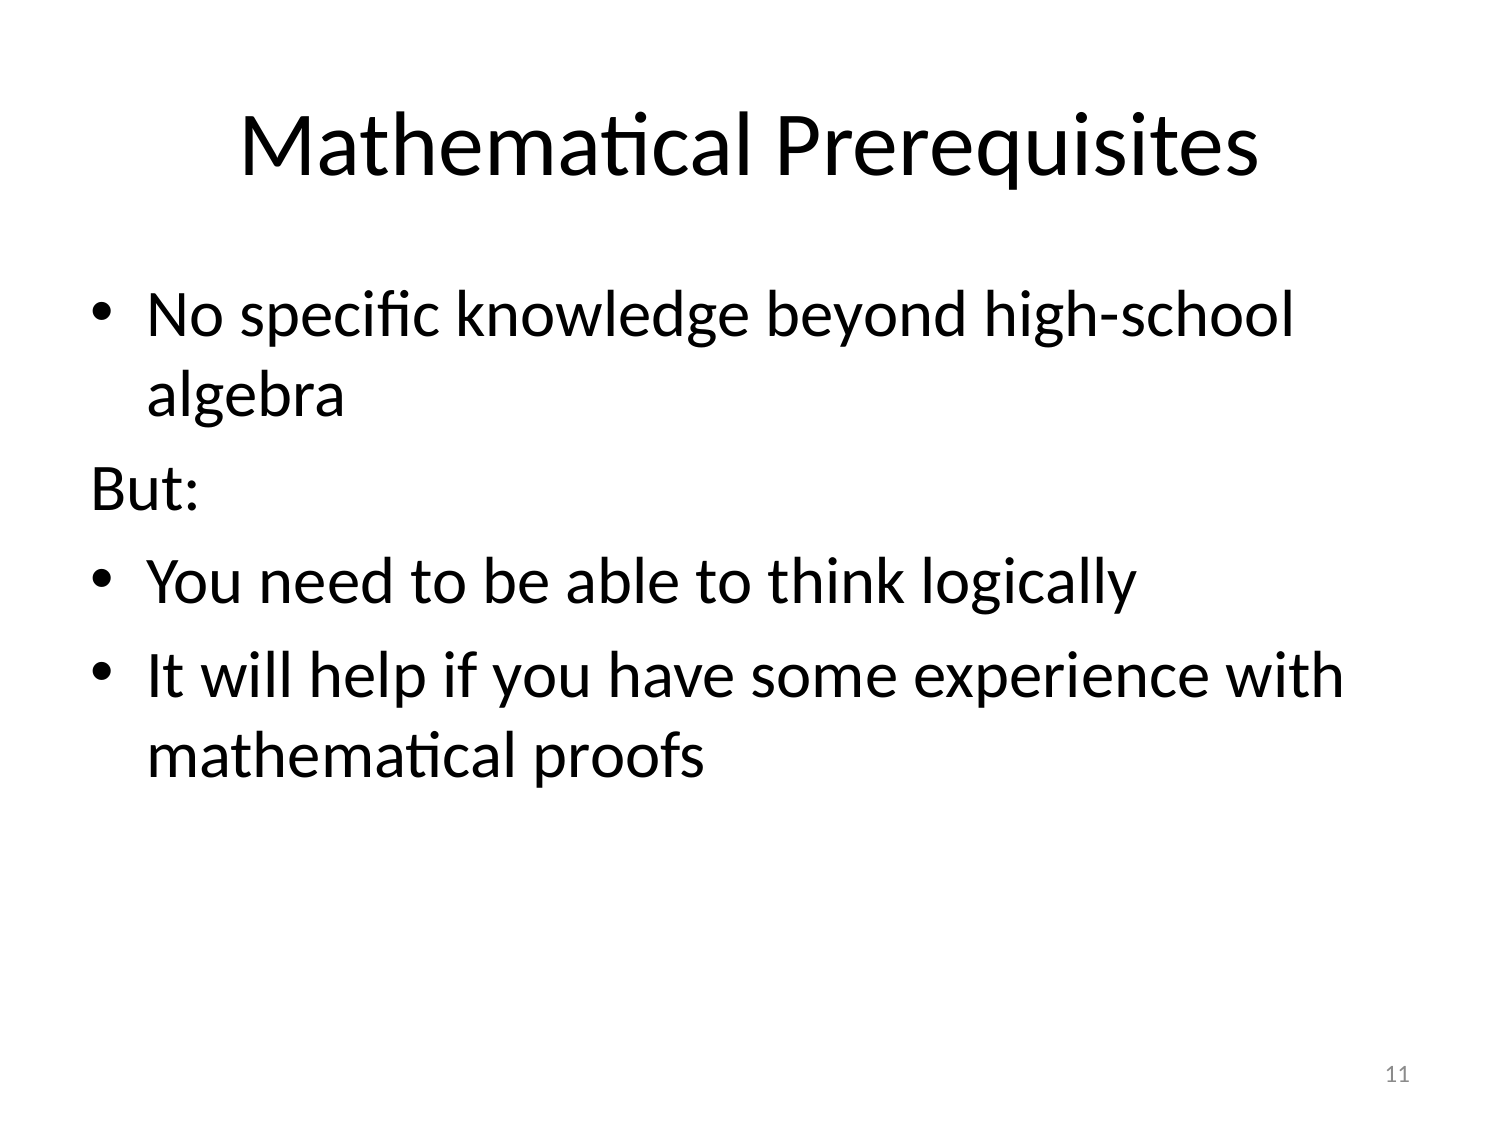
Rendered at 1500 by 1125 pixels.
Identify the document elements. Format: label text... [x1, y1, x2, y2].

list No specific knowledge beyond high-school algebra But: You need to be able to think logically It will help if you have some experience with mathematical proofs [75, 262, 1425, 1005]
title Mathematical Prerequisites [75, 45, 1425, 233]
slide_number 11 [1074, 1042, 1425, 1103]
